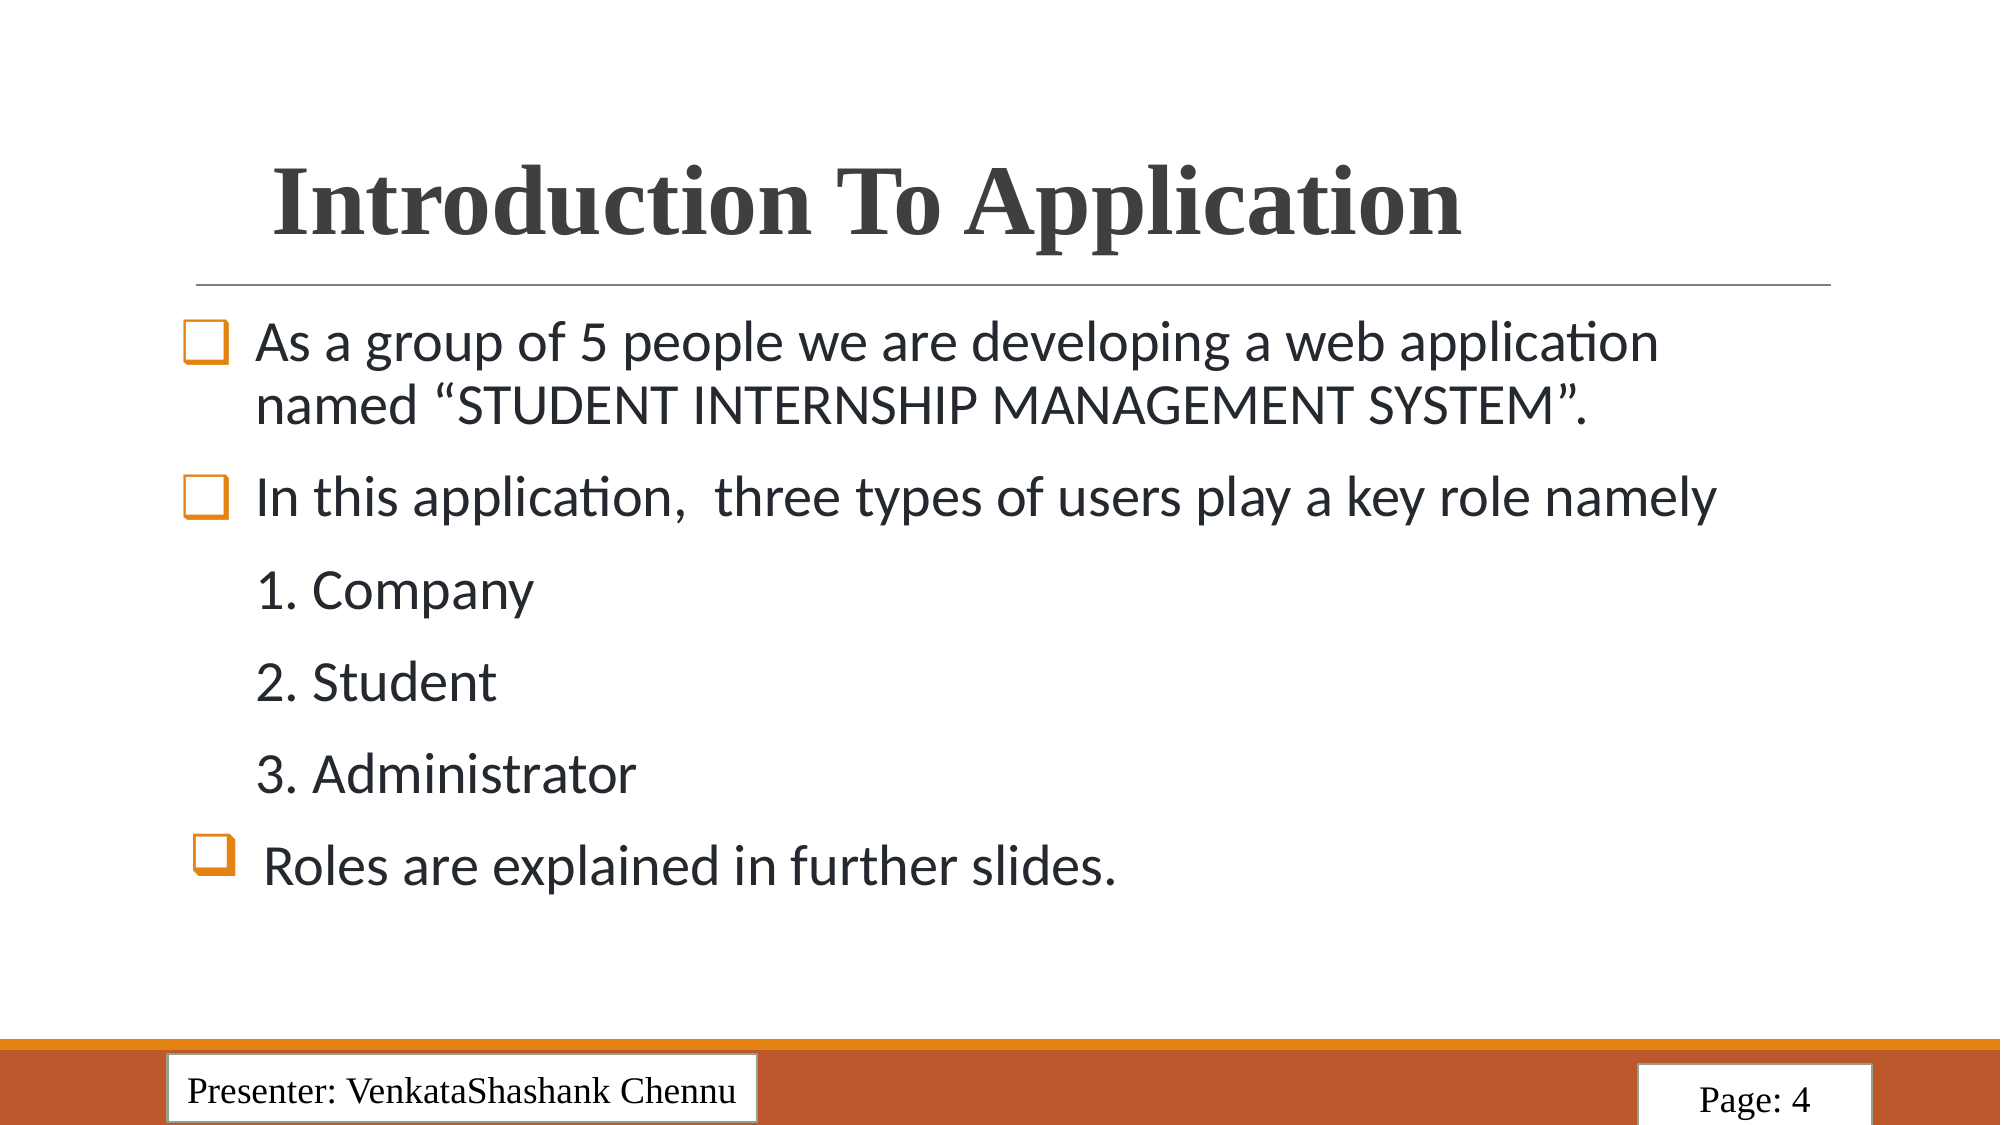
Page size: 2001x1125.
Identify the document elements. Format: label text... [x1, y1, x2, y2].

text_box Presenter: VenkataShashank Chennu [167, 1054, 758, 1122]
title Introduction To Application [180, 25, 1830, 263]
list As a group of 5 people we are developing a web application named “STUDENT INTERNSHIP MANAGEMENT SYSTEM”. In this application, three types of users play a key role namely 1. Company 2. Student 3. Administrator Roles are explained in further slides. [180, 304, 1830, 1030]
text_box Page: 4 [1637, 1063, 1873, 1125]
